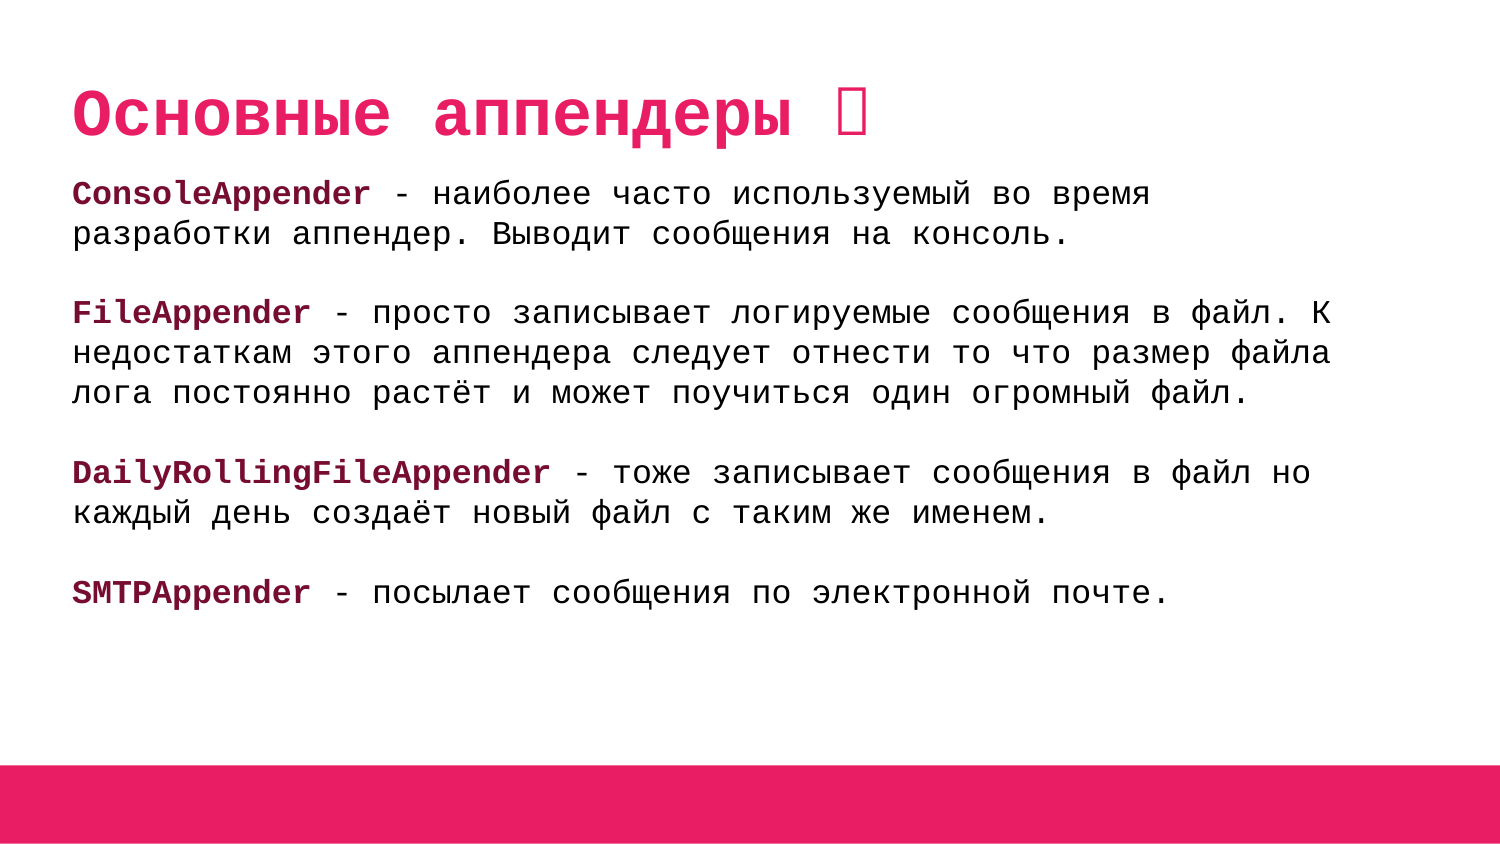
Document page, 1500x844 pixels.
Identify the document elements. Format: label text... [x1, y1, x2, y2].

text_box ConsoleAppender - наиболее часто используемый во время разработки аппендер. Выводит сообщения на консоль. FileAppender - просто записывает логируемые сообщения в файл. К недостаткам этого аппендера следует отнести то что размер файла лога постоянно растёт и может поучиться один огромный файл. DailyRollingFileAppender - тоже записывает сообщения в файл но каждый день создаёт новый файл с таким же именем. SMTPAppender - посылает сообщения по электронной почте. [57, 163, 1387, 658]
title Основные аппендеры  [57, 54, 1273, 163]
